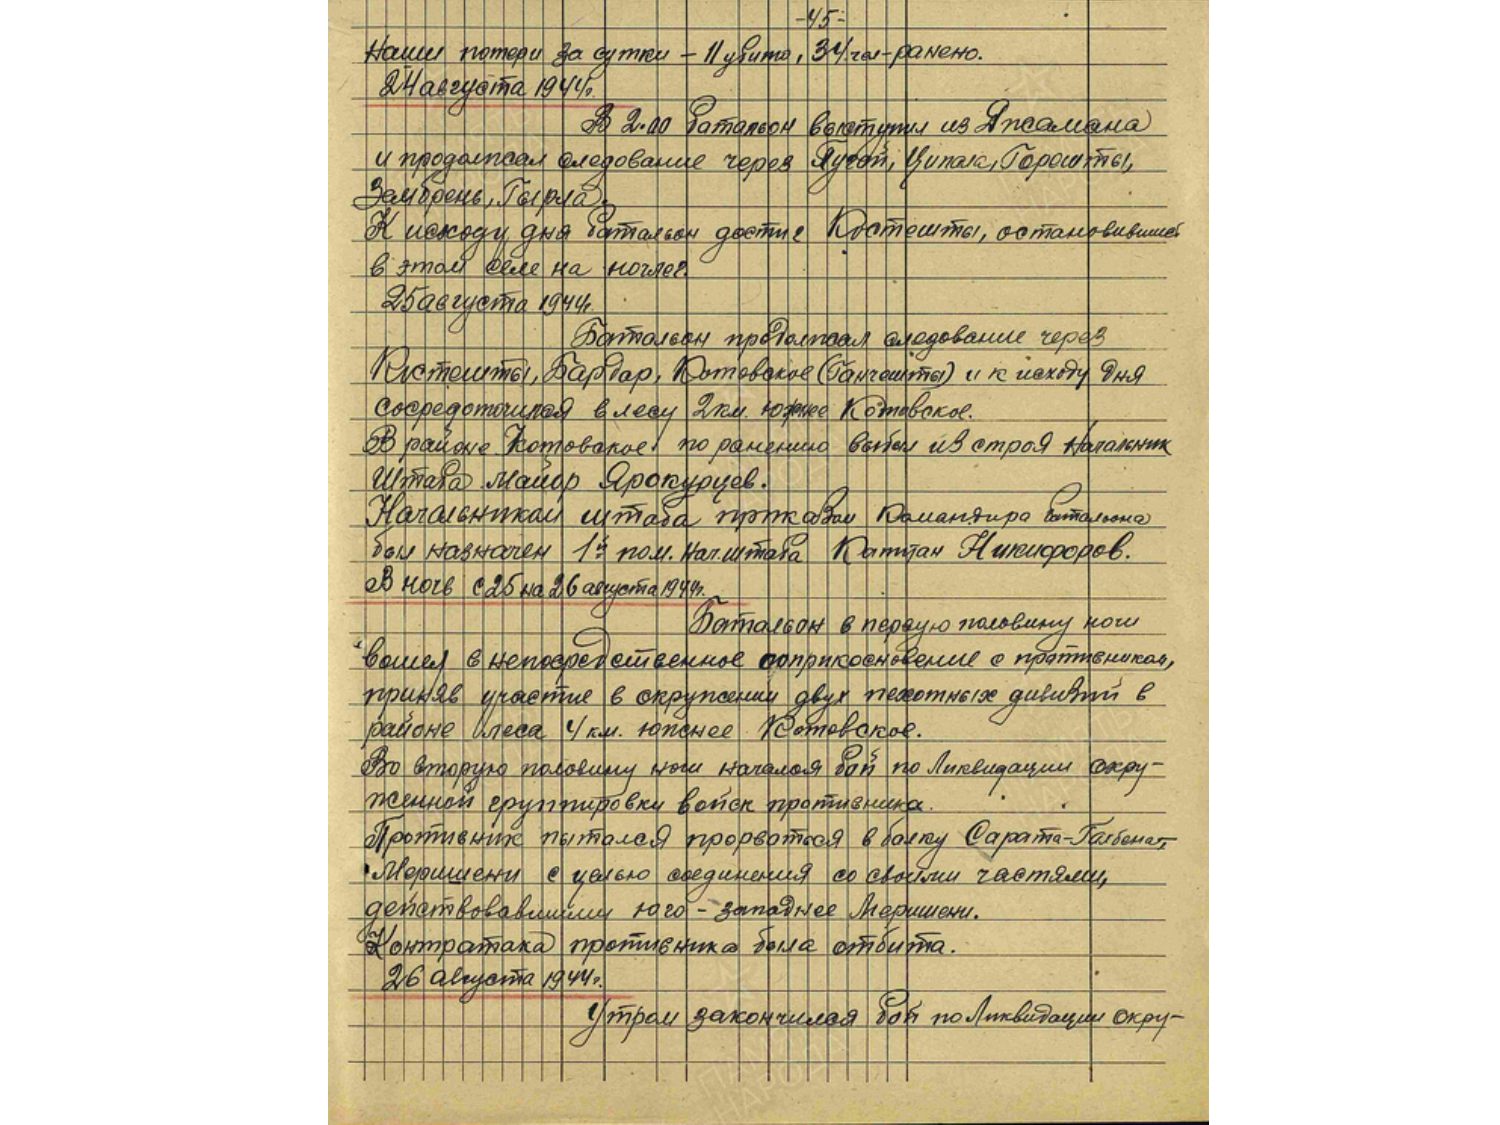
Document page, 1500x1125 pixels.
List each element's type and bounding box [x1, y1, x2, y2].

list [327, 0, 1209, 1125]
